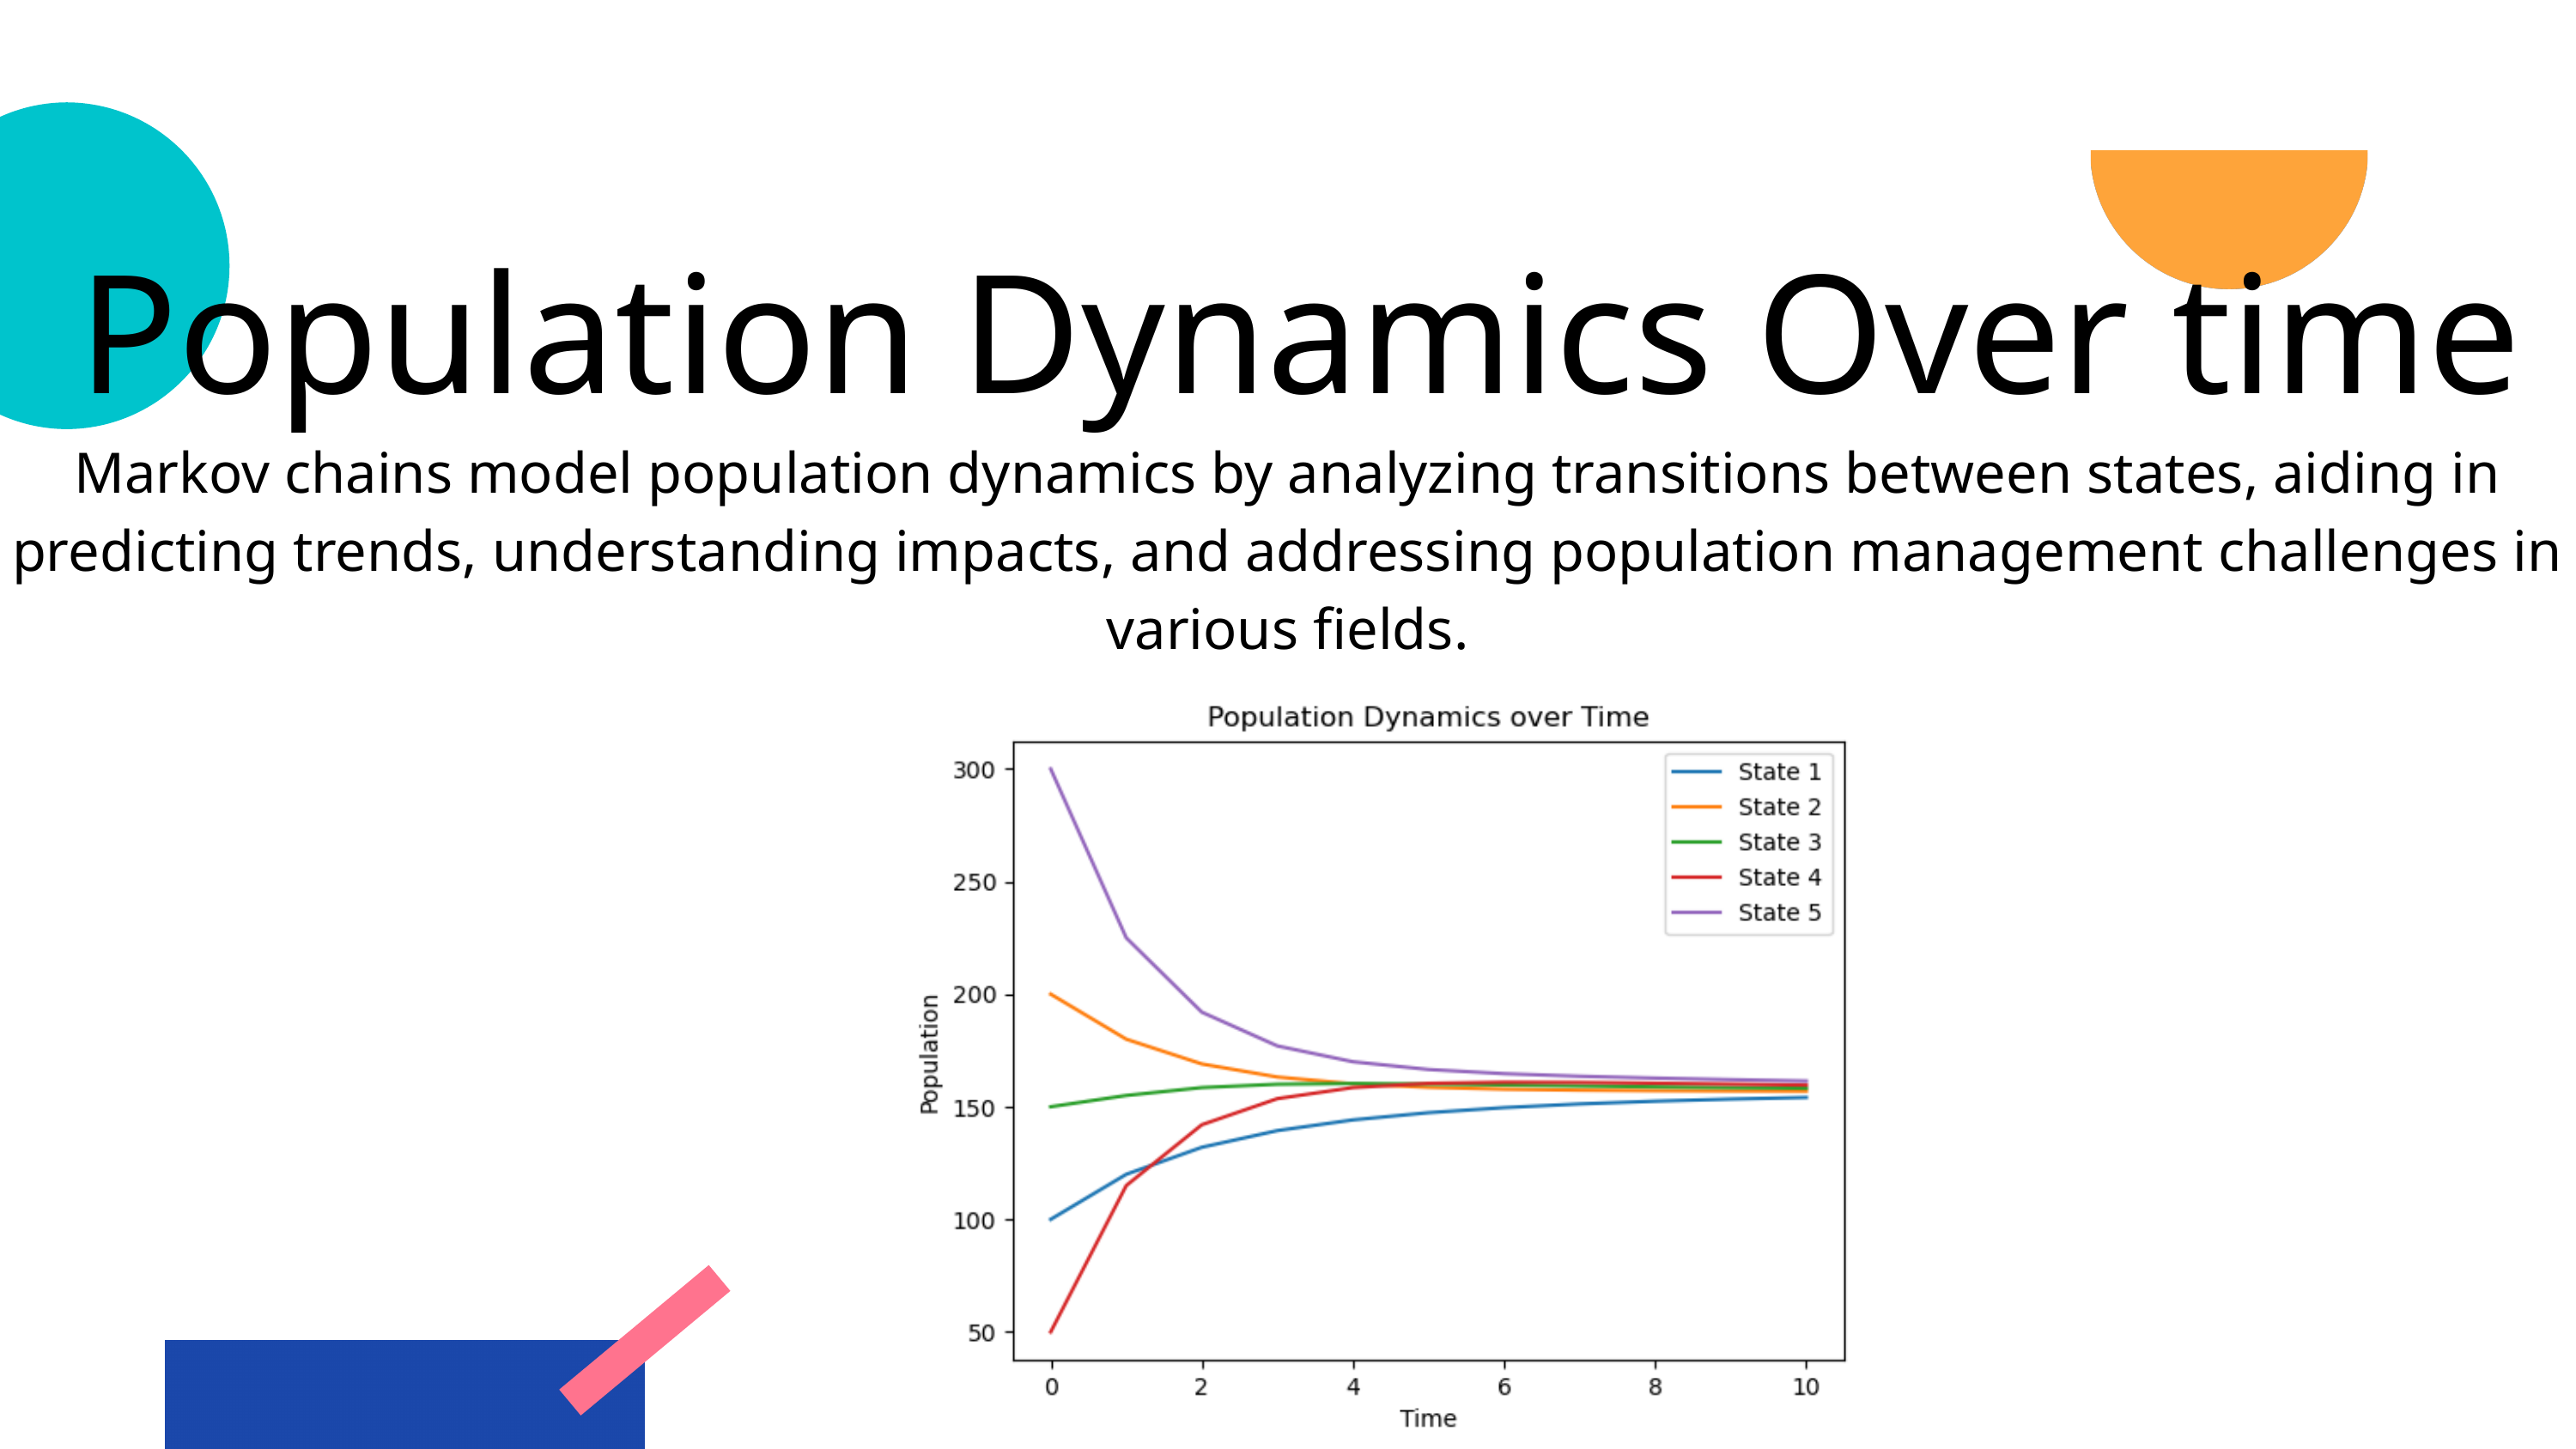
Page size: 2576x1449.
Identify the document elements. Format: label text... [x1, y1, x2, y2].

text_box Markov chains model population dynamics by analyzing transitions between states, aiding in predicting trends, understanding impacts, and addressing population management challenges in various fields. [0, 427, 2576, 661]
text_box [165, 1340, 645, 1449]
text_box [879, 661, 1952, 1449]
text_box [0, 101, 231, 430]
text_box [2090, 150, 2368, 196]
text_box [559, 1264, 731, 1416]
text_box Population Dynamics Over time [234, 196, 2576, 427]
